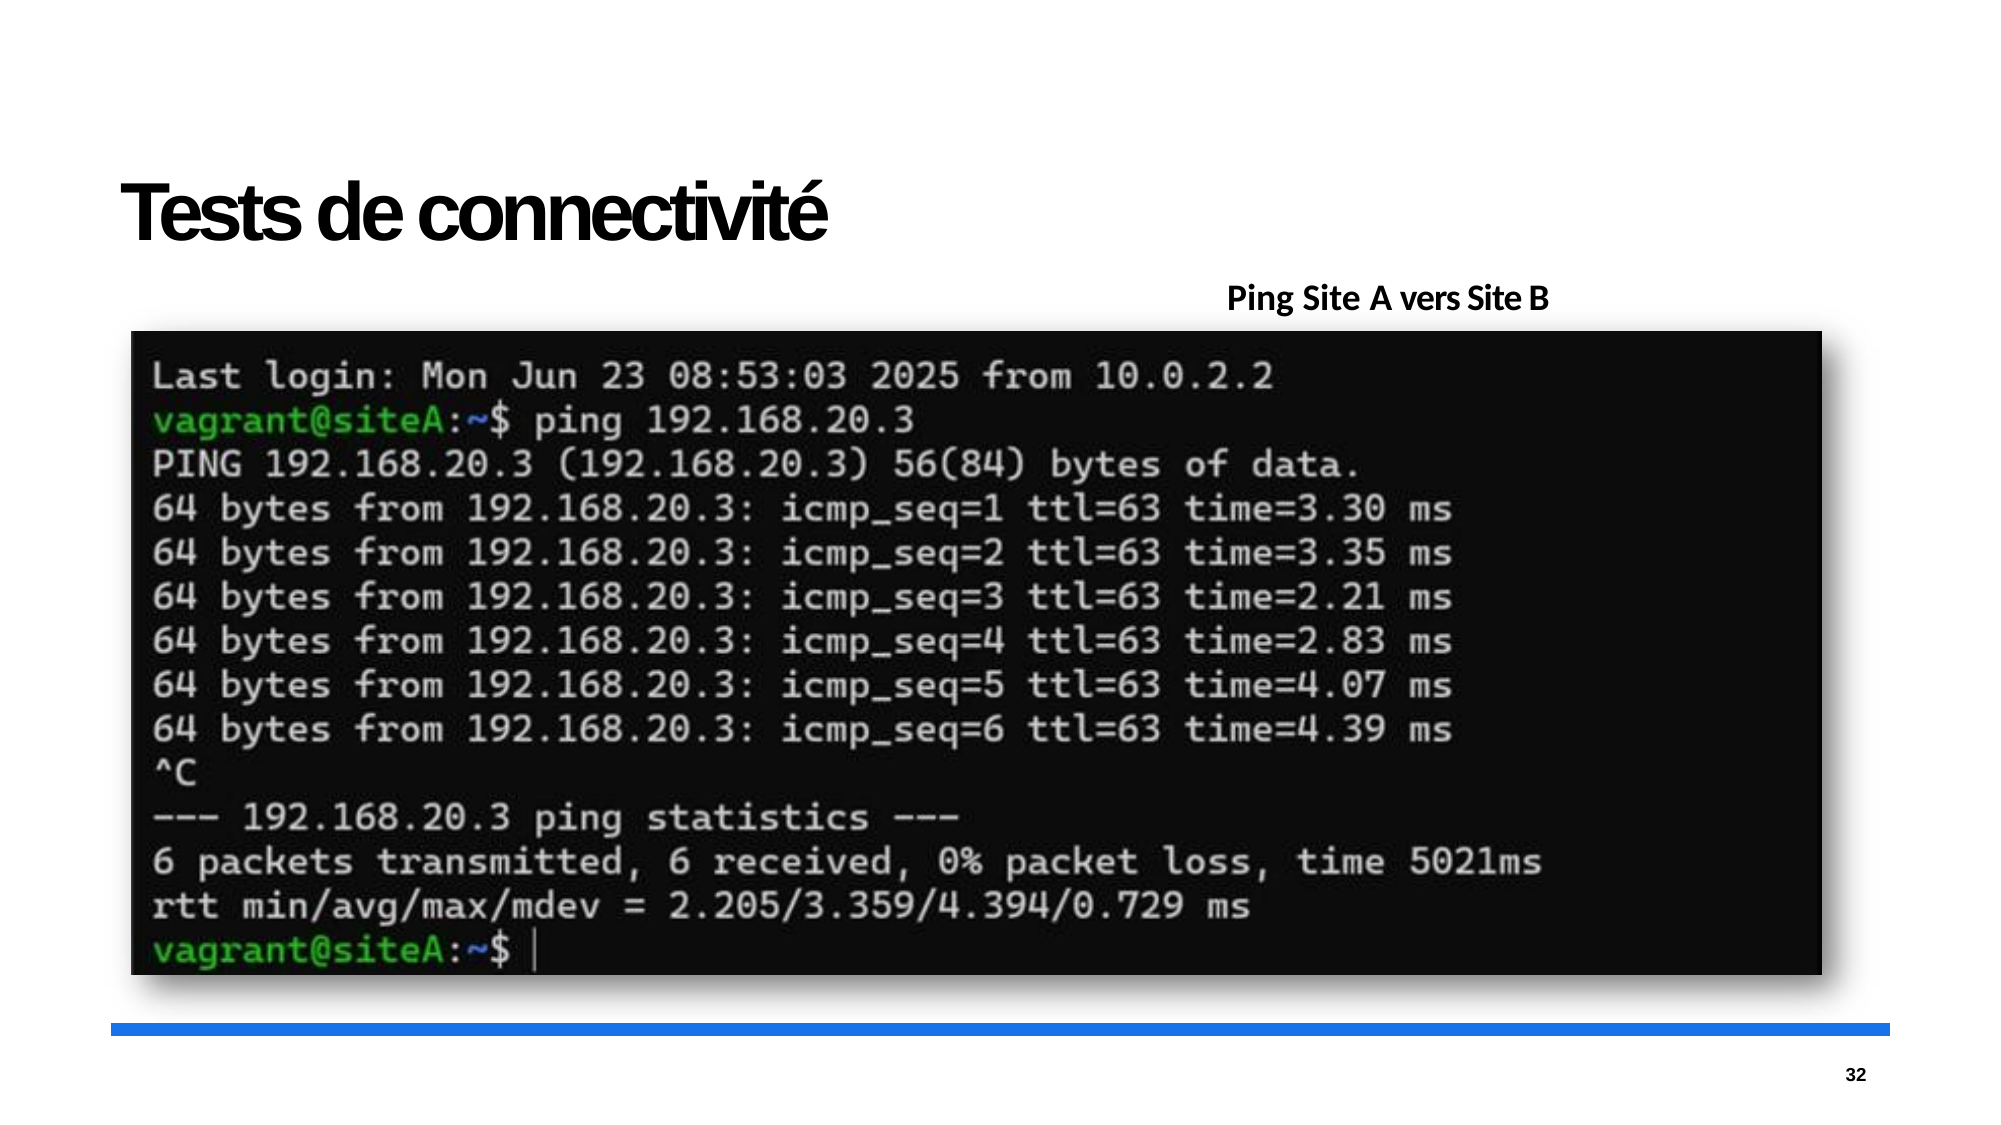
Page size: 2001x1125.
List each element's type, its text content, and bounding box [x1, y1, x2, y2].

text_box Ping Site A vers Site B [1224, 270, 1725, 301]
slide_number 32 [1843, 1064, 1886, 1125]
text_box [102, 302, 1891, 1037]
title Tests de connectivité [117, 155, 1399, 301]
